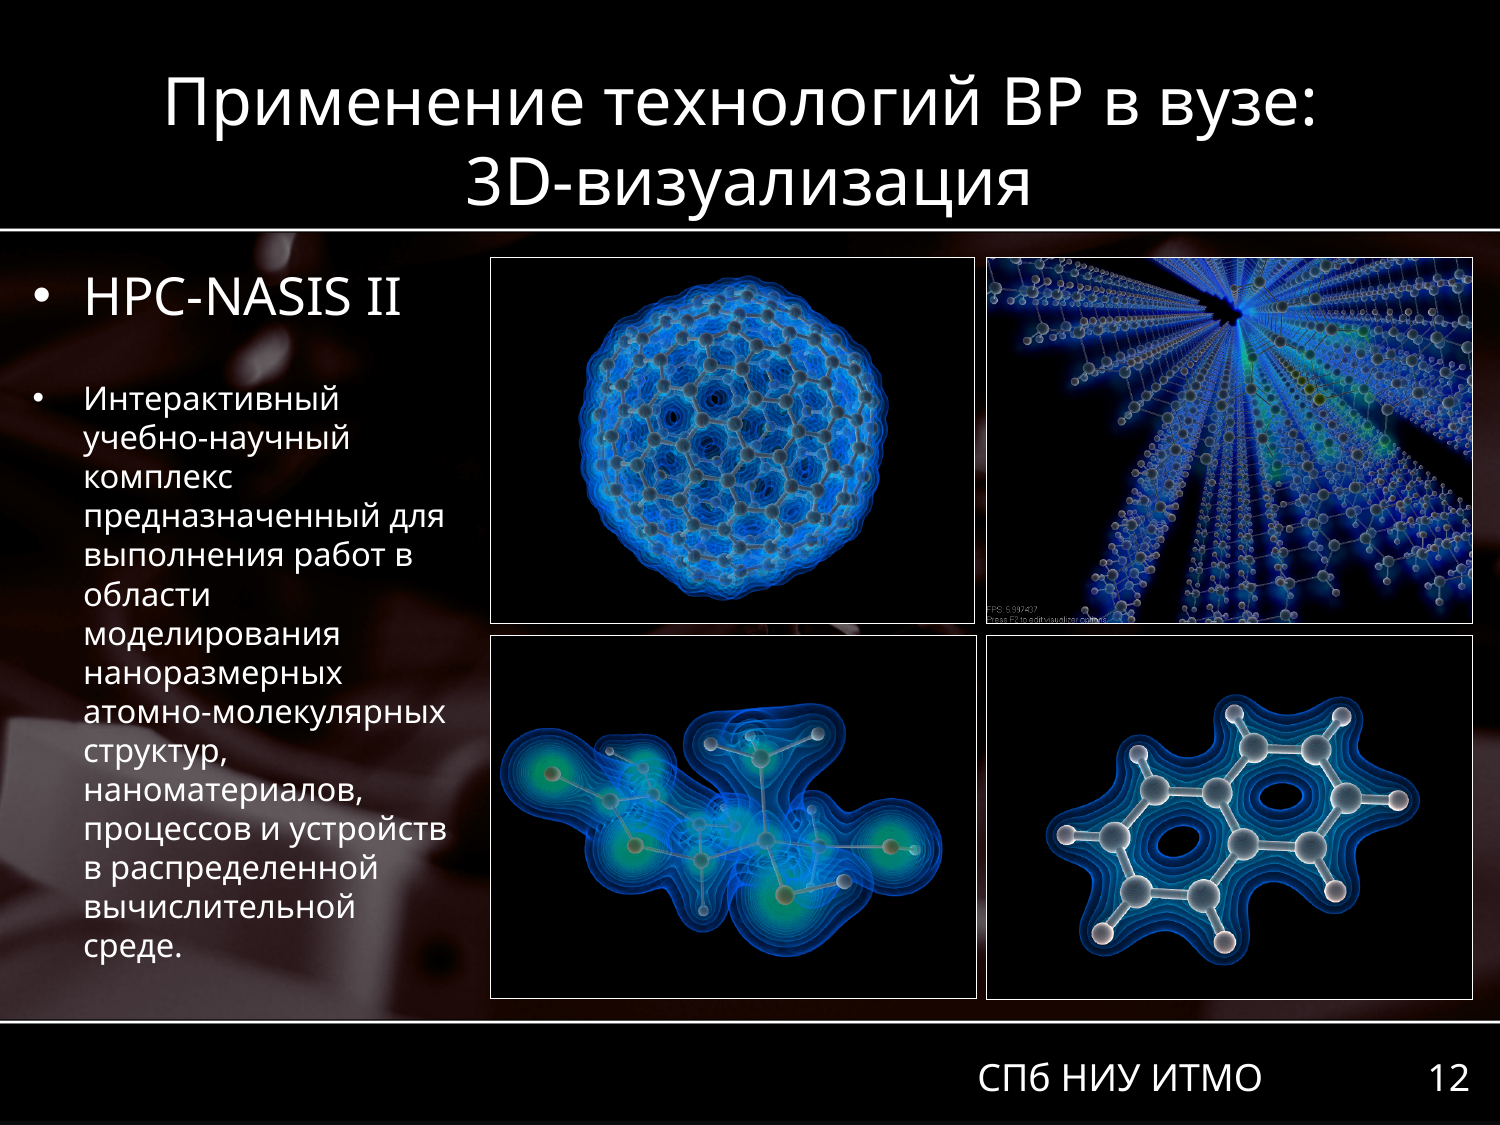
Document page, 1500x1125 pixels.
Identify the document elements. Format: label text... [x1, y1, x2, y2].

title Применение технологий ВР в вузе: 3D-визуализация [75, 45, 1425, 233]
picture [0, 0, 1500, 1125]
list HPC-NASIS II Интерактивный учебно-научный комплекс предназначенный для выполнения работ в области моделирования наноразмерных атомно-молекулярных структур, наноматериалов, процессов и устройств в распределенной вычислительной среде. [17, 255, 467, 1000]
